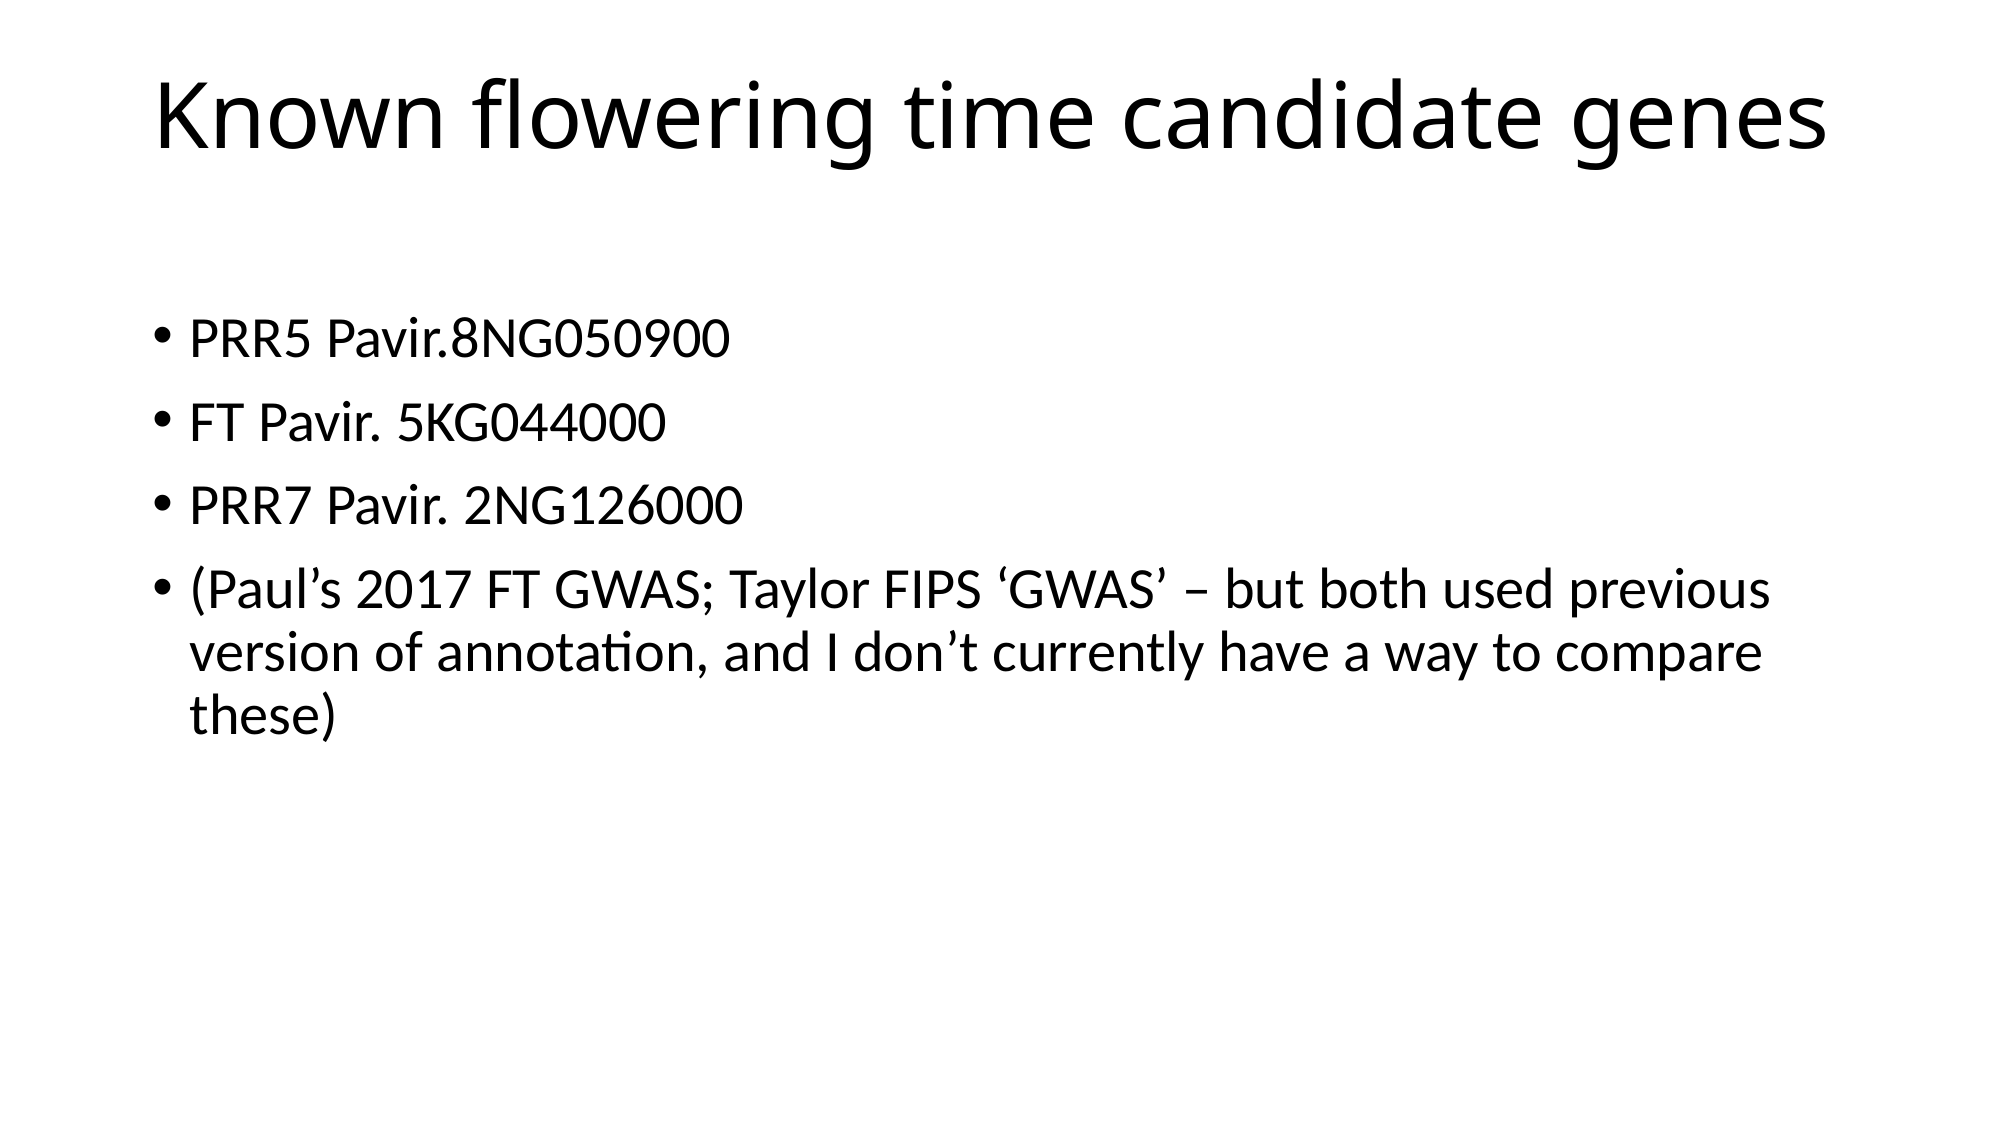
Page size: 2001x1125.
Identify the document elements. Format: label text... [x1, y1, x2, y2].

list PRR5 Pavir.8NG050900 FT Pavir. 5KG044000 PRR7 Pavir. 2NG126000 (Paul’s 2017 FT GWAS; Taylor FIPS ‘GWAS’ – but both used previous version of annotation, and I don’t currently have a way to compare these) [137, 299, 1863, 1014]
title Known flowering time candidate genes [137, 59, 1863, 278]
